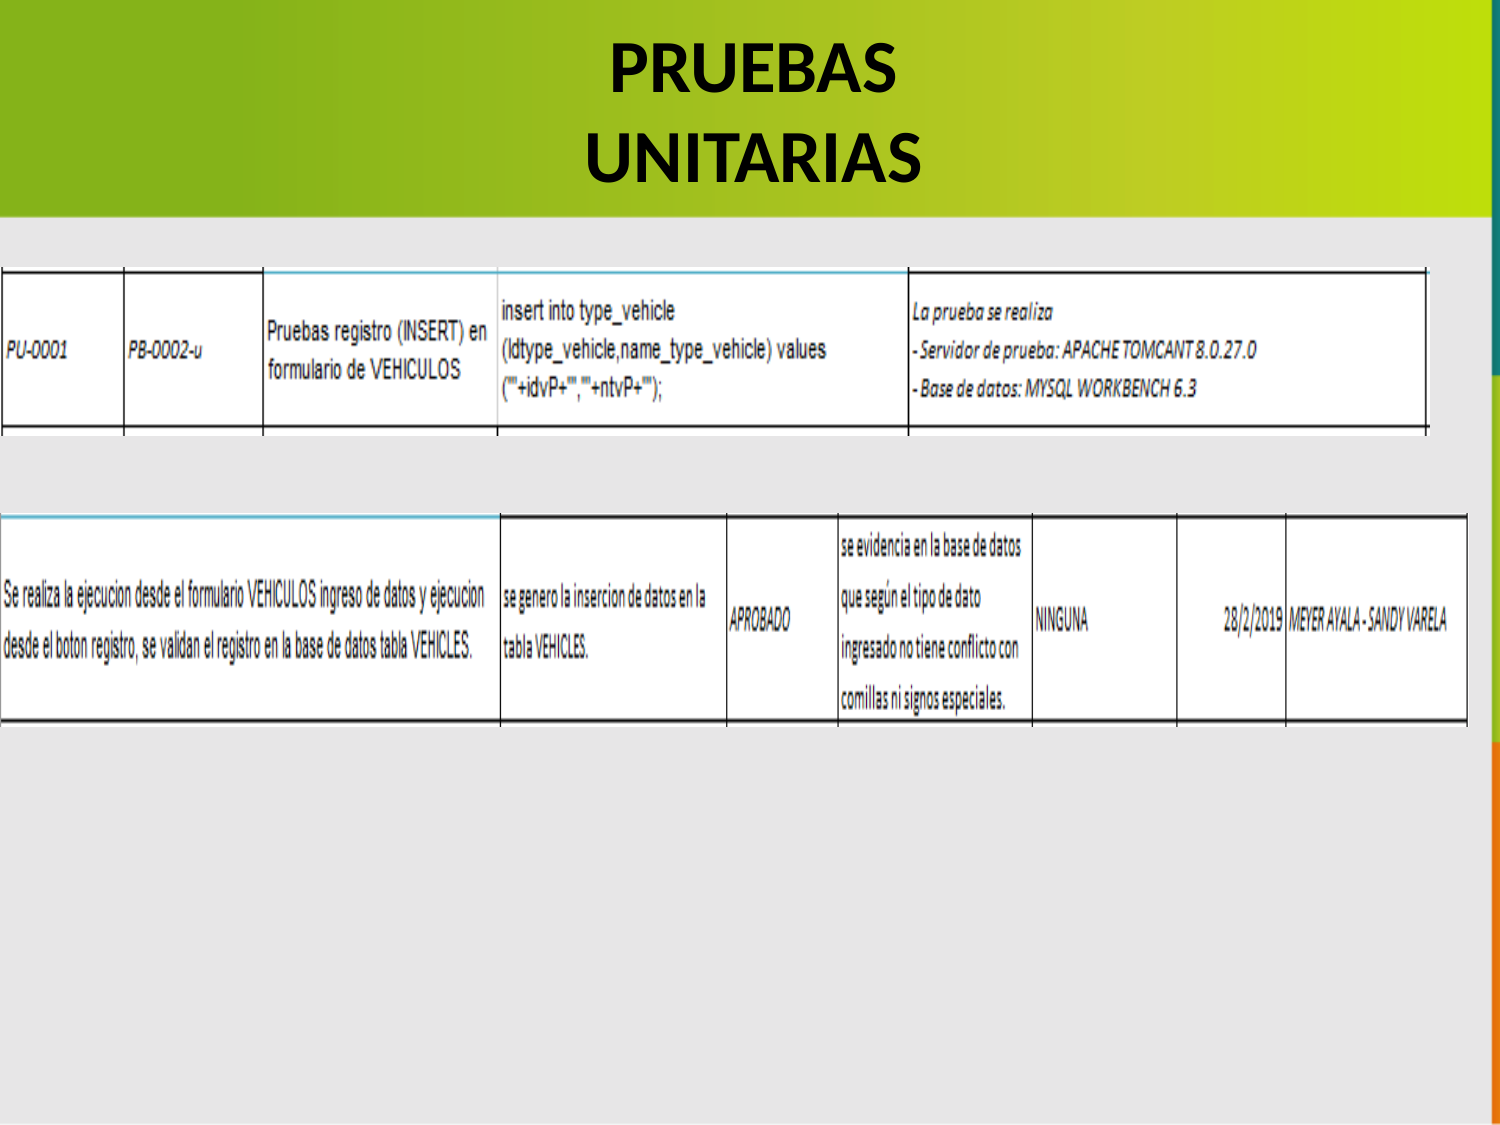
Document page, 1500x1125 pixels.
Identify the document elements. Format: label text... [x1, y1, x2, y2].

text_box PRUEBAS UNITARIAS [440, 20, 1068, 195]
picture [0, 0, 1500, 1125]
